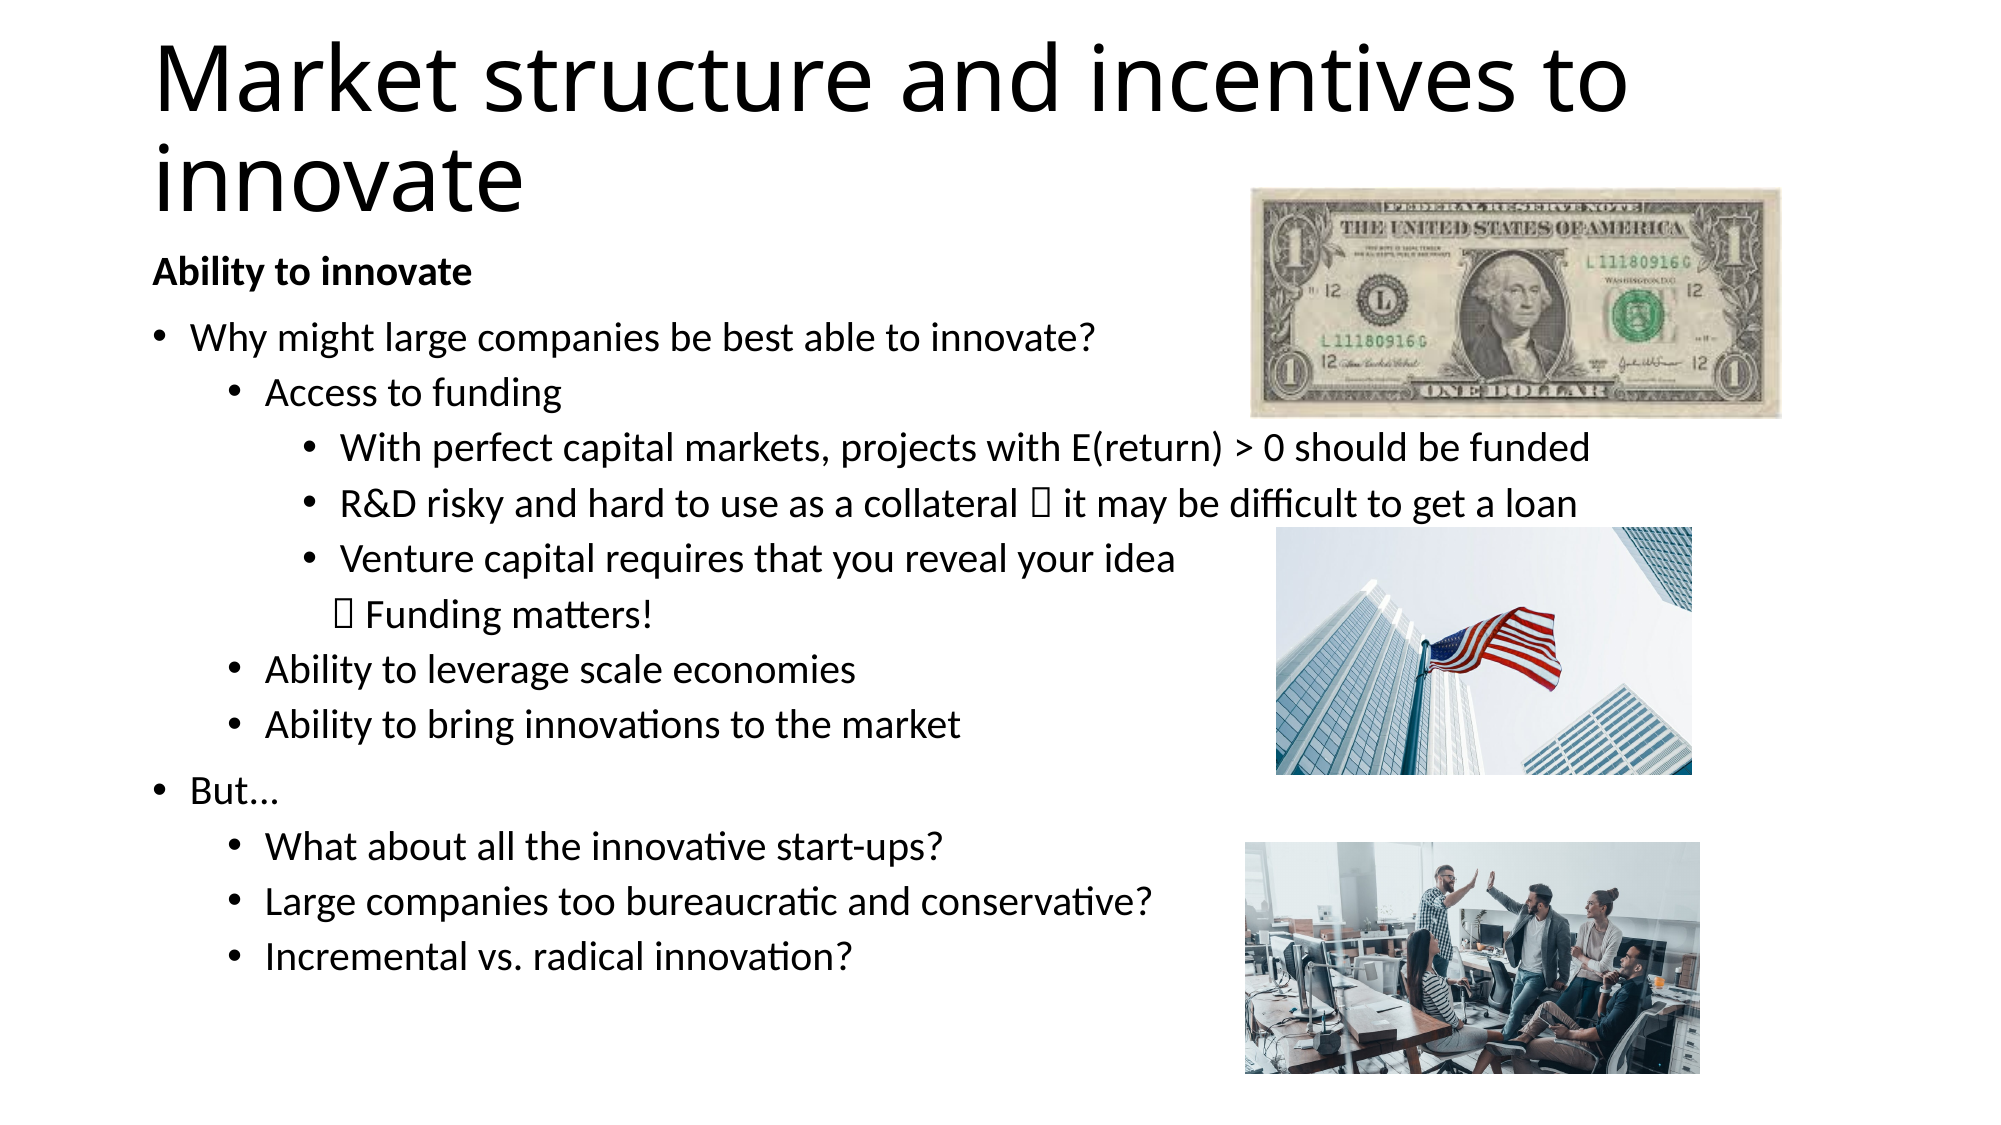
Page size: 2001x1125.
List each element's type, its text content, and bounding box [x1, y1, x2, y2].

picture [1276, 527, 1692, 775]
text_box Market structure and incentives to innovate [137, 23, 1863, 241]
picture [1245, 842, 1700, 1074]
picture [1250, 187, 1782, 419]
list Ability to innovate Why might large companies be best able to innovate? Access to funding With perfect capital markets, projects with E(return) > 0 should be funded R&D risky and hard to use as a collateral  it may be difficult to get a loan Venture capital requires that you reveal your idea  Funding matters! Ability to leverage scale economies Ability to bring innovations to the market But... What about all the innovative start-ups? Large companies too bureaucratic and conservative? Incremental vs. radical innovation? [137, 241, 1925, 1101]
